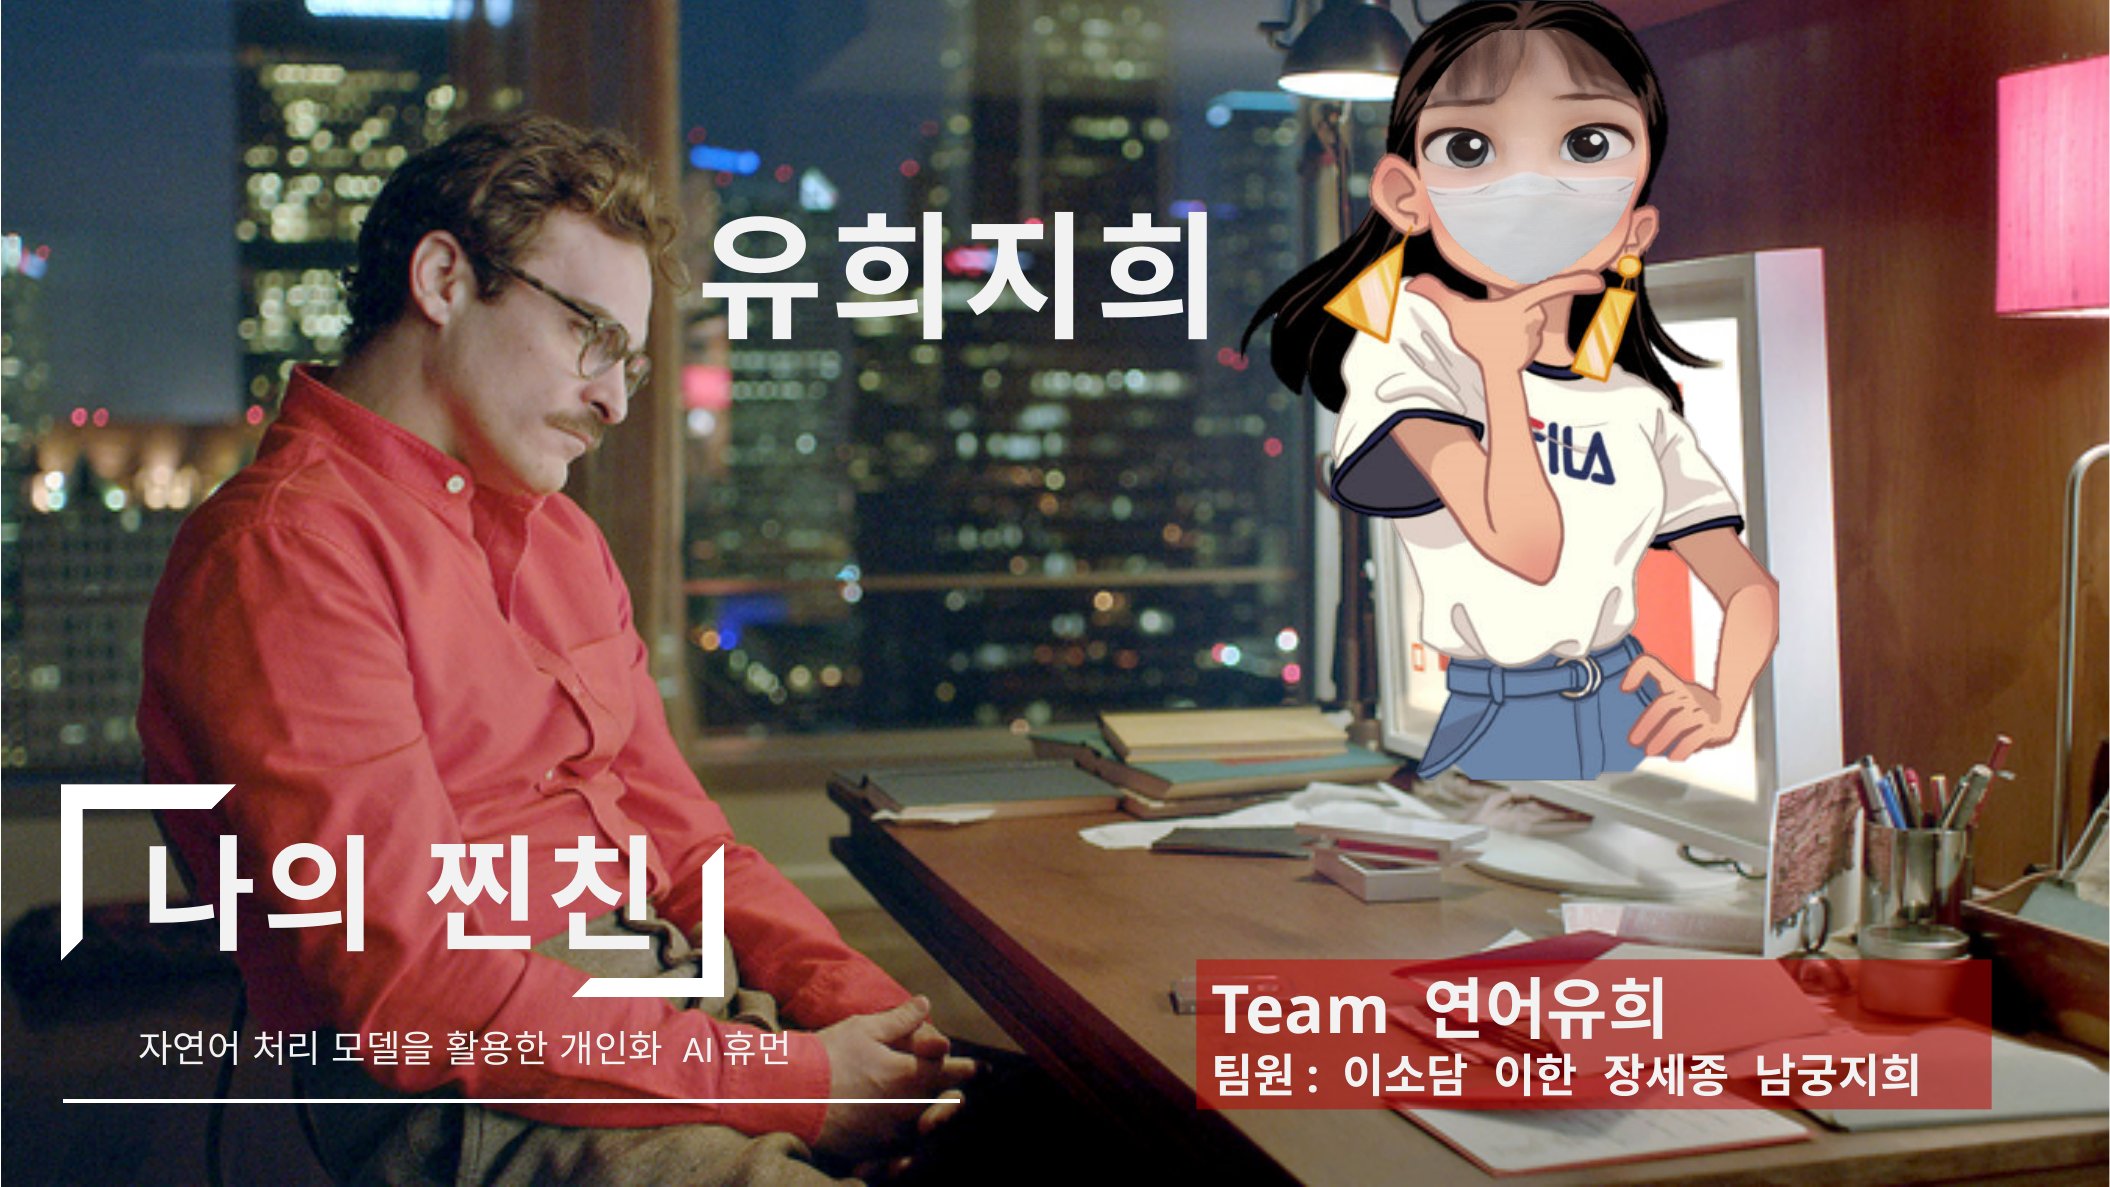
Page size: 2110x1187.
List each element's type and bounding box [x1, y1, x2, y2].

text_box [50, 784, 961, 1102]
picture [1, 0, 2110, 1187]
